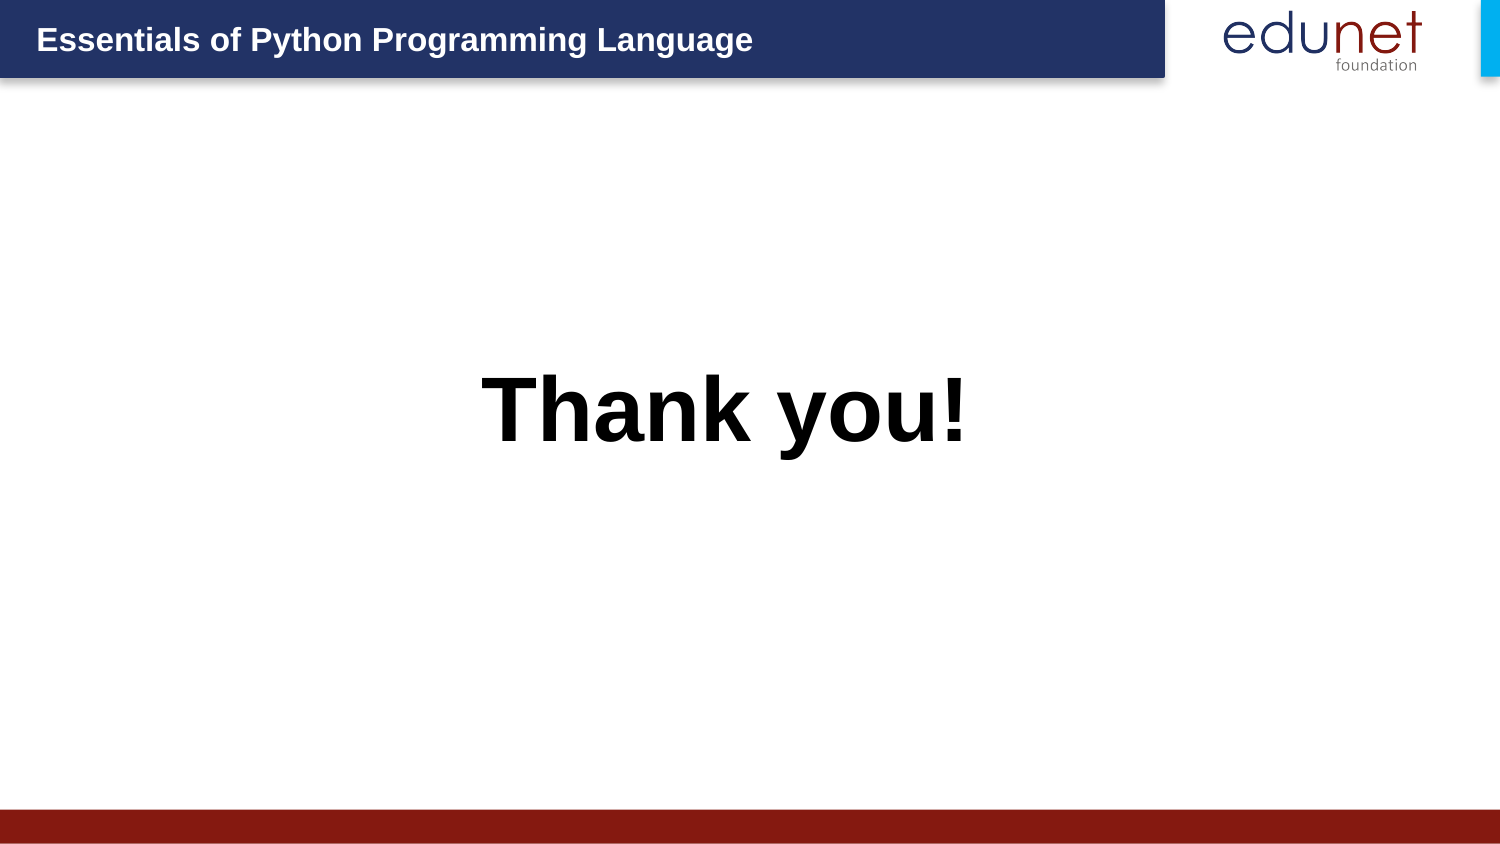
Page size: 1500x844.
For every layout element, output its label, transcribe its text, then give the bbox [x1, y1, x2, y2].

text_box Thank you! [62, 334, 1390, 546]
picture [1219, 8, 1424, 75]
